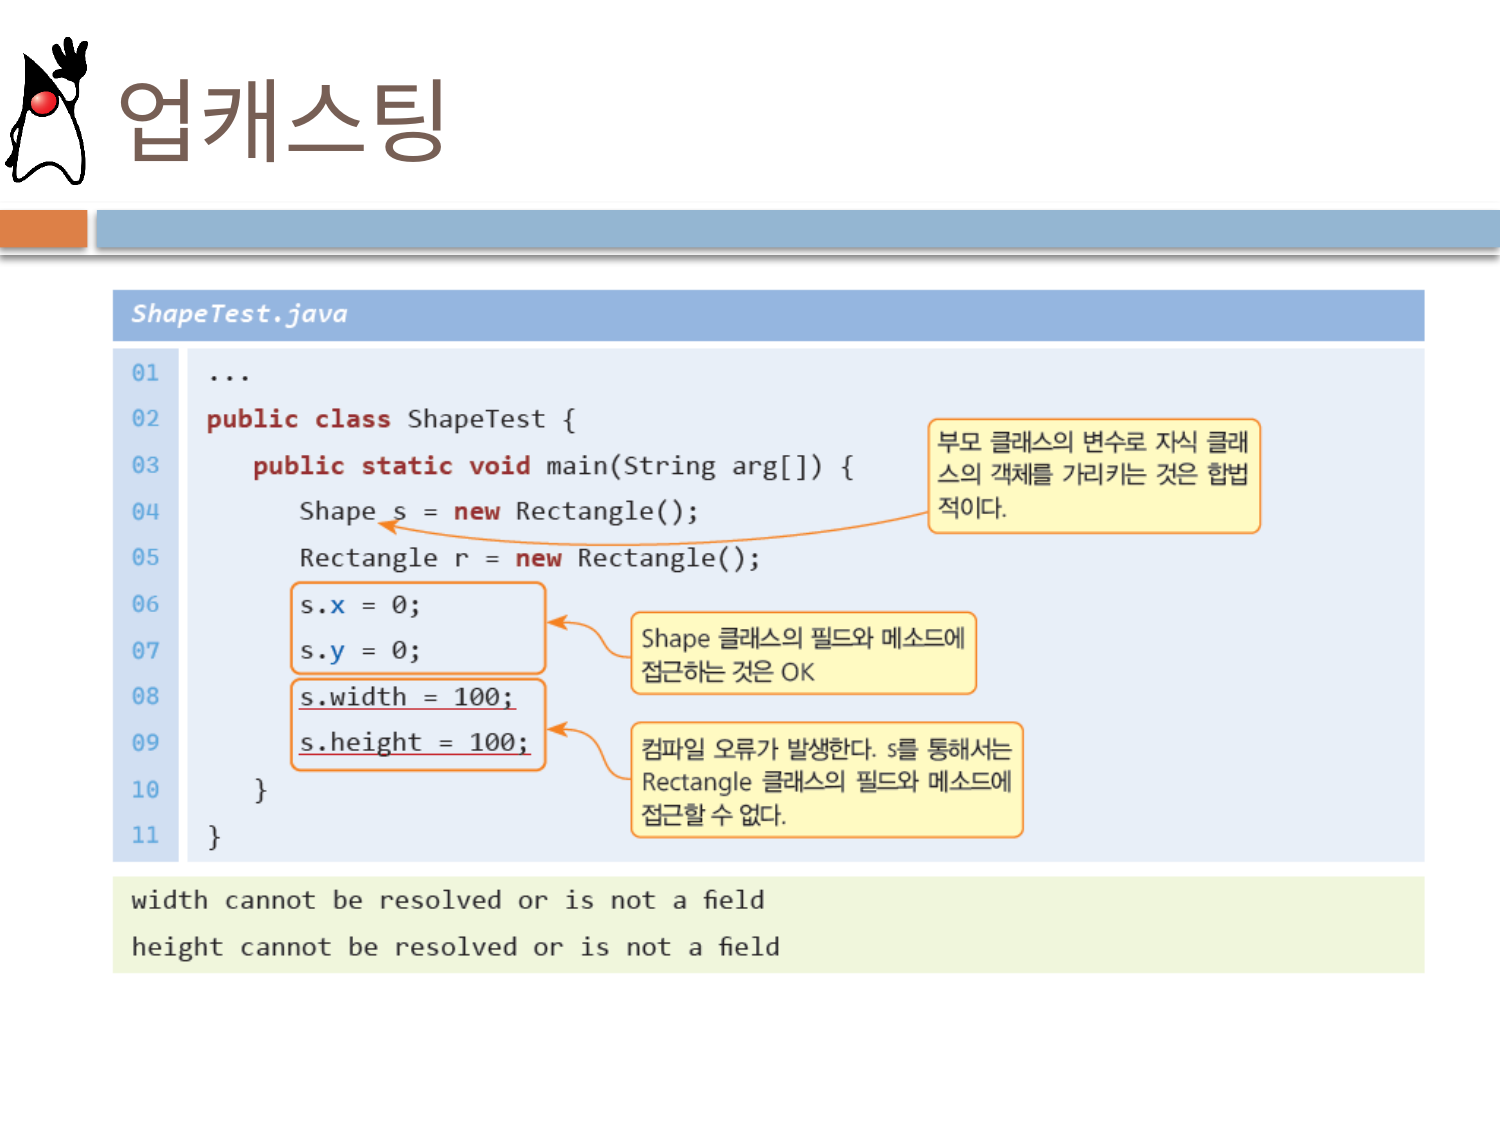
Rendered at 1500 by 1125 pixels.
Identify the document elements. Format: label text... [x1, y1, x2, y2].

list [100, 277, 1439, 986]
title 업캐스팅 [100, 37, 1438, 200]
picture [5, 37, 88, 185]
